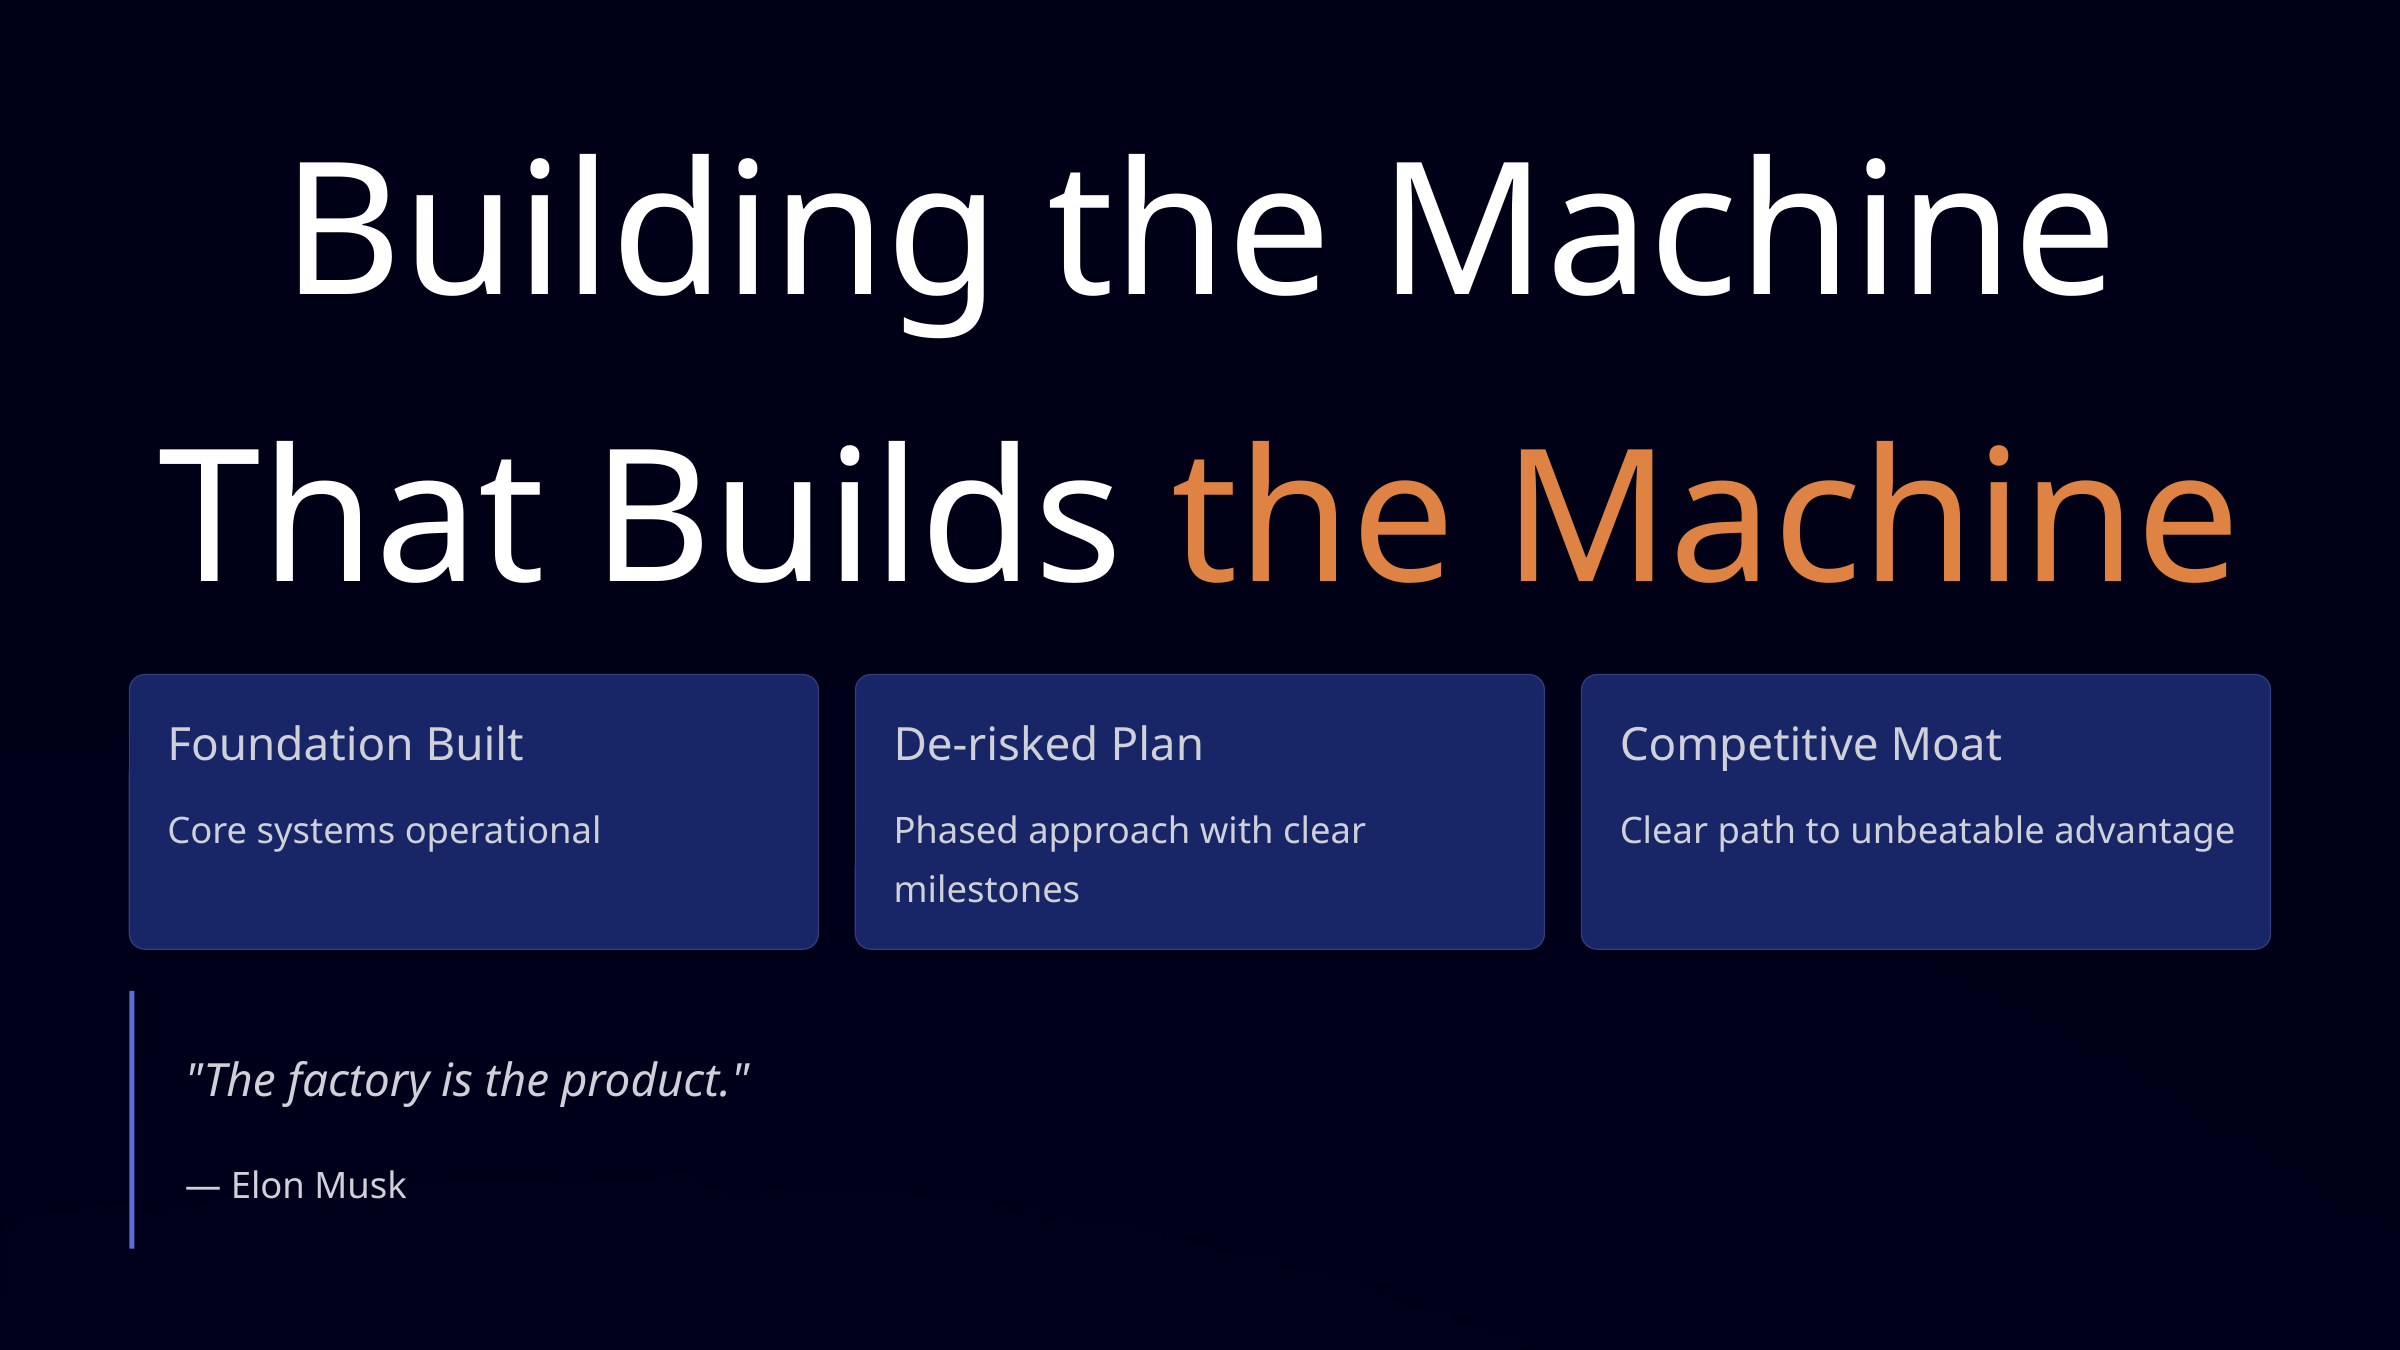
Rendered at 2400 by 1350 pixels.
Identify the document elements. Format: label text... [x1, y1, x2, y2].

text_box Building the Machine [275, 101, 2125, 333]
text_box [1581, 674, 2271, 950]
text_box De-risked Plan [893, 712, 1356, 771]
text_box Core systems operational [167, 792, 781, 852]
text_box Phased approach with clear milestones [893, 792, 1507, 912]
text_box — Elon Musk [184, 1147, 2271, 1208]
text_box [129, 990, 135, 1249]
text_box [855, 674, 1545, 950]
text_box Foundation Built [167, 712, 630, 771]
text_box Competitive Moat [1619, 712, 2082, 771]
text_box "The factory is the product." [184, 1032, 2271, 1107]
text_box [129, 674, 819, 950]
text_box Clear path to unbeatable advantage [1619, 792, 2233, 852]
text_box That Builds the Machine [199, 388, 2200, 620]
